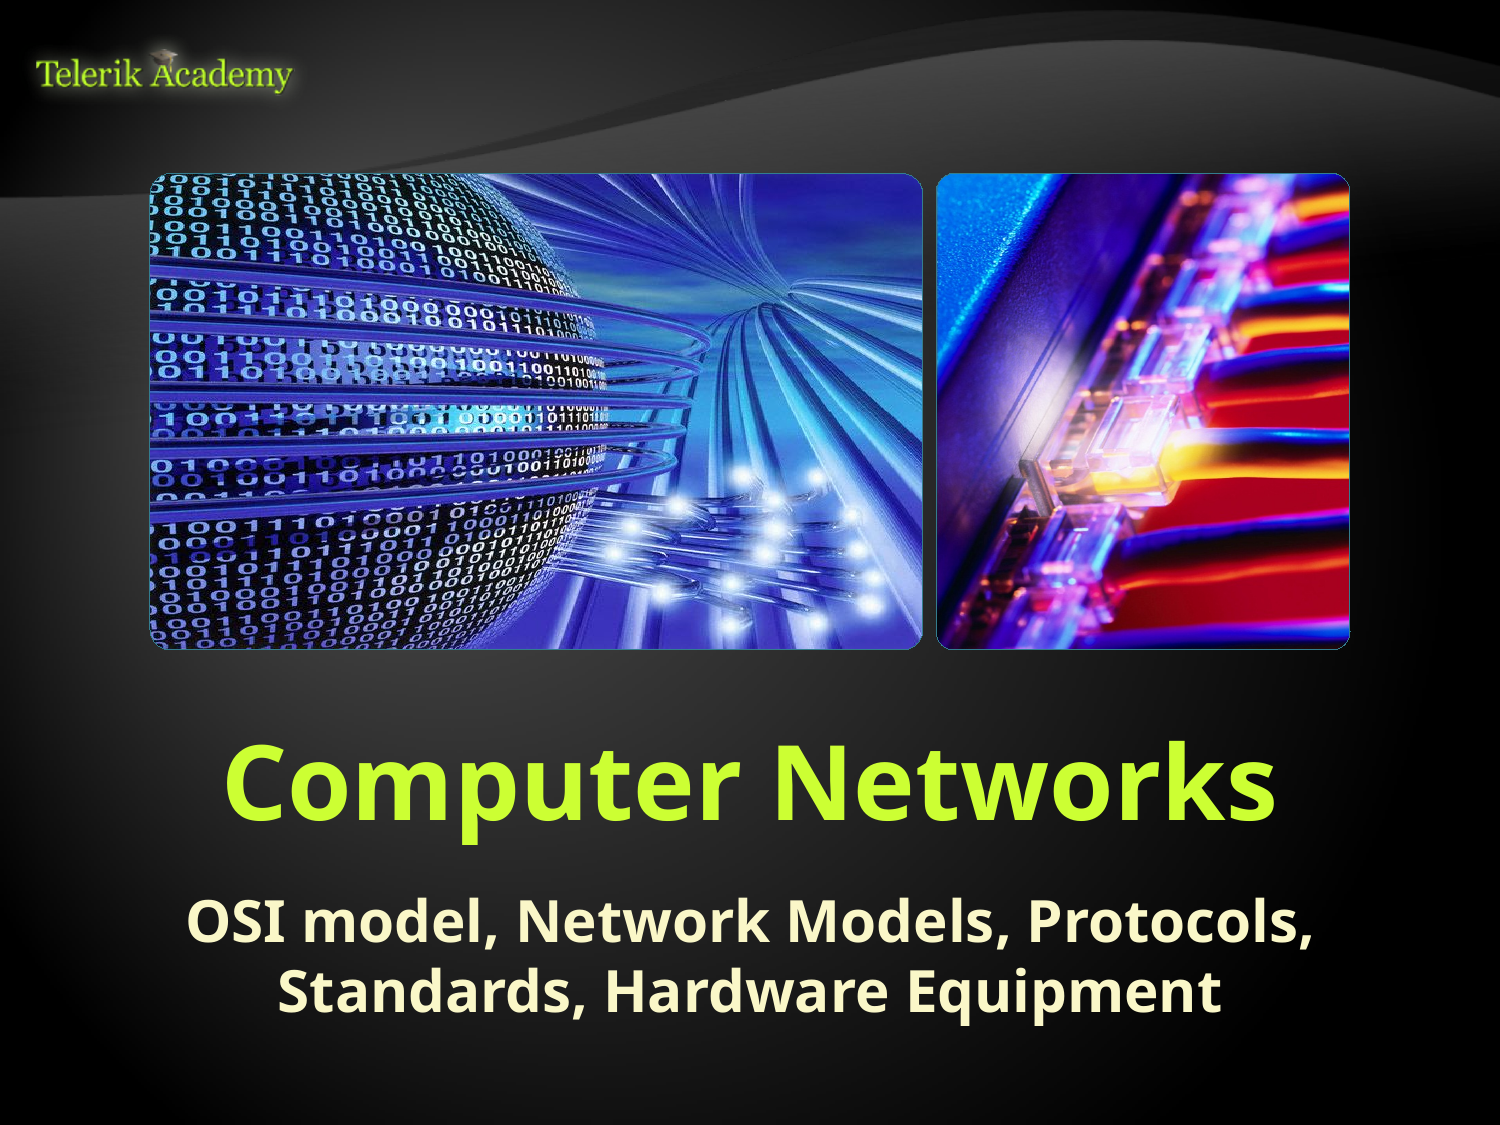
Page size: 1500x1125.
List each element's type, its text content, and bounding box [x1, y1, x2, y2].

subtitle OSI model, Network Models, Protocols, Standards, Hardware Equipment [125, 869, 1375, 1039]
picture [0, 0, 1500, 1125]
title Computer Networks [99, 726, 1400, 840]
